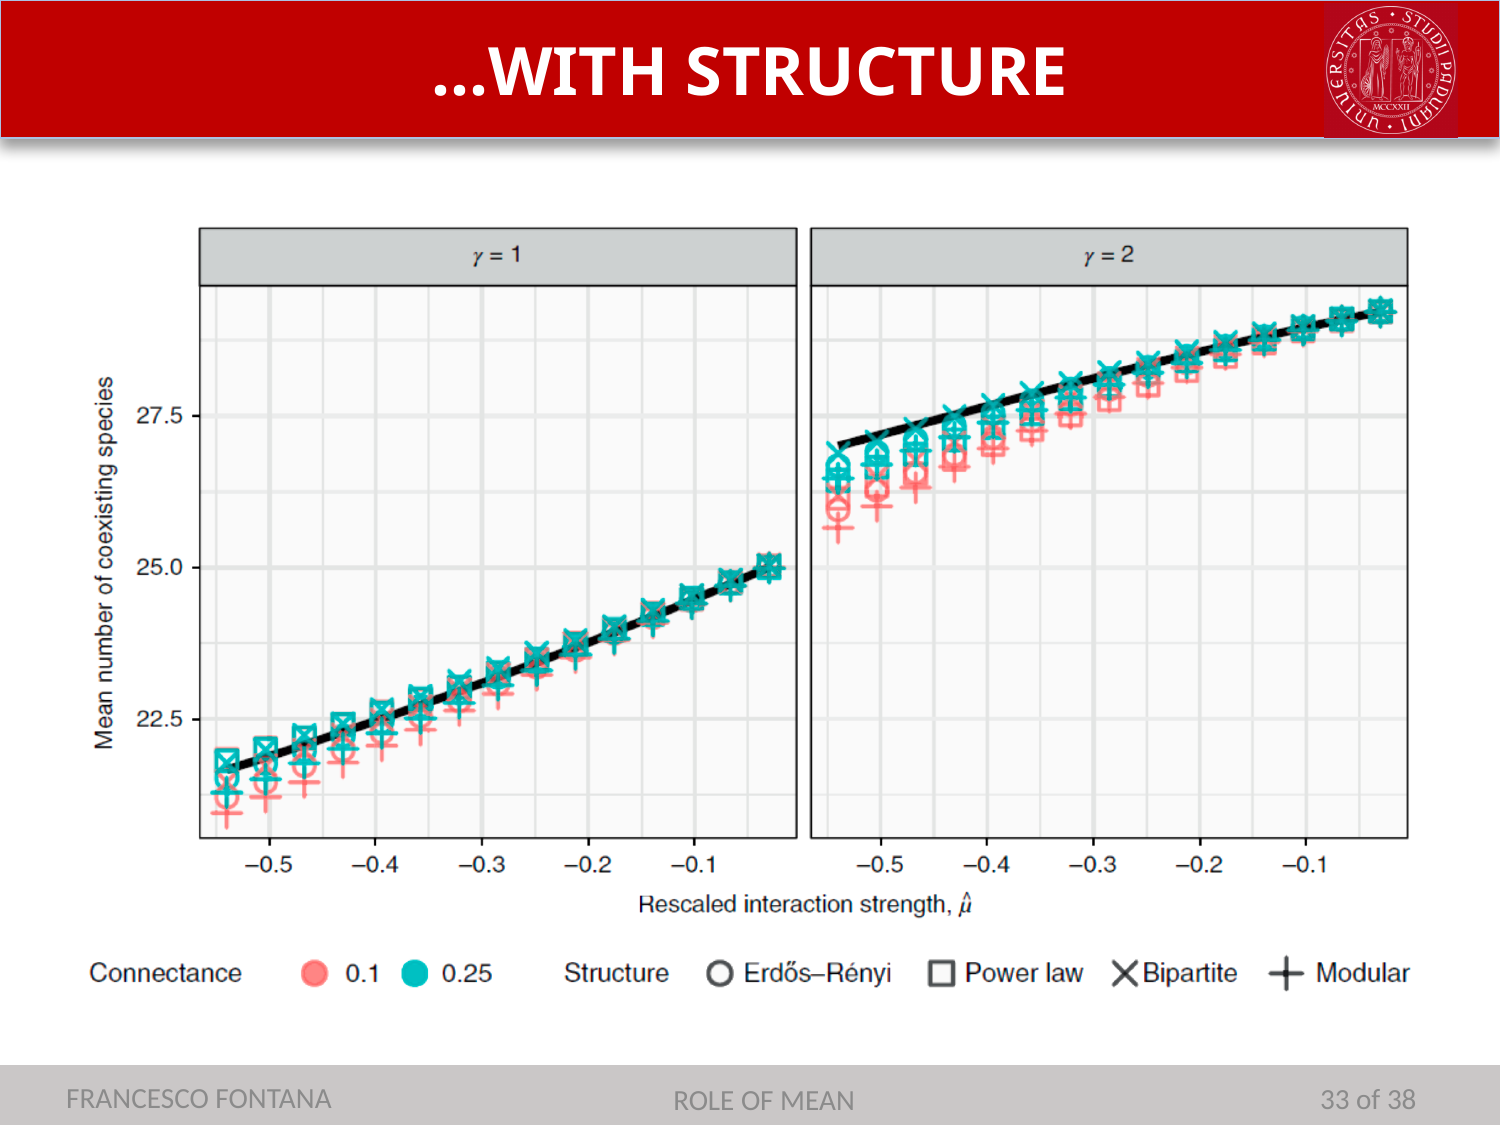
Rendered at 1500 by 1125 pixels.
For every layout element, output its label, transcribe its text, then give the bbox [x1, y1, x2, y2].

picture [71, 197, 1429, 1001]
slide_number 33 of 38 [1286, 1068, 1432, 1125]
text_box …with structure [0, 0, 1500, 139]
footer Francesco Fontana [0, 1067, 399, 1125]
picture [1324, 3, 1458, 138]
text_box [0, 1064, 1500, 1125]
